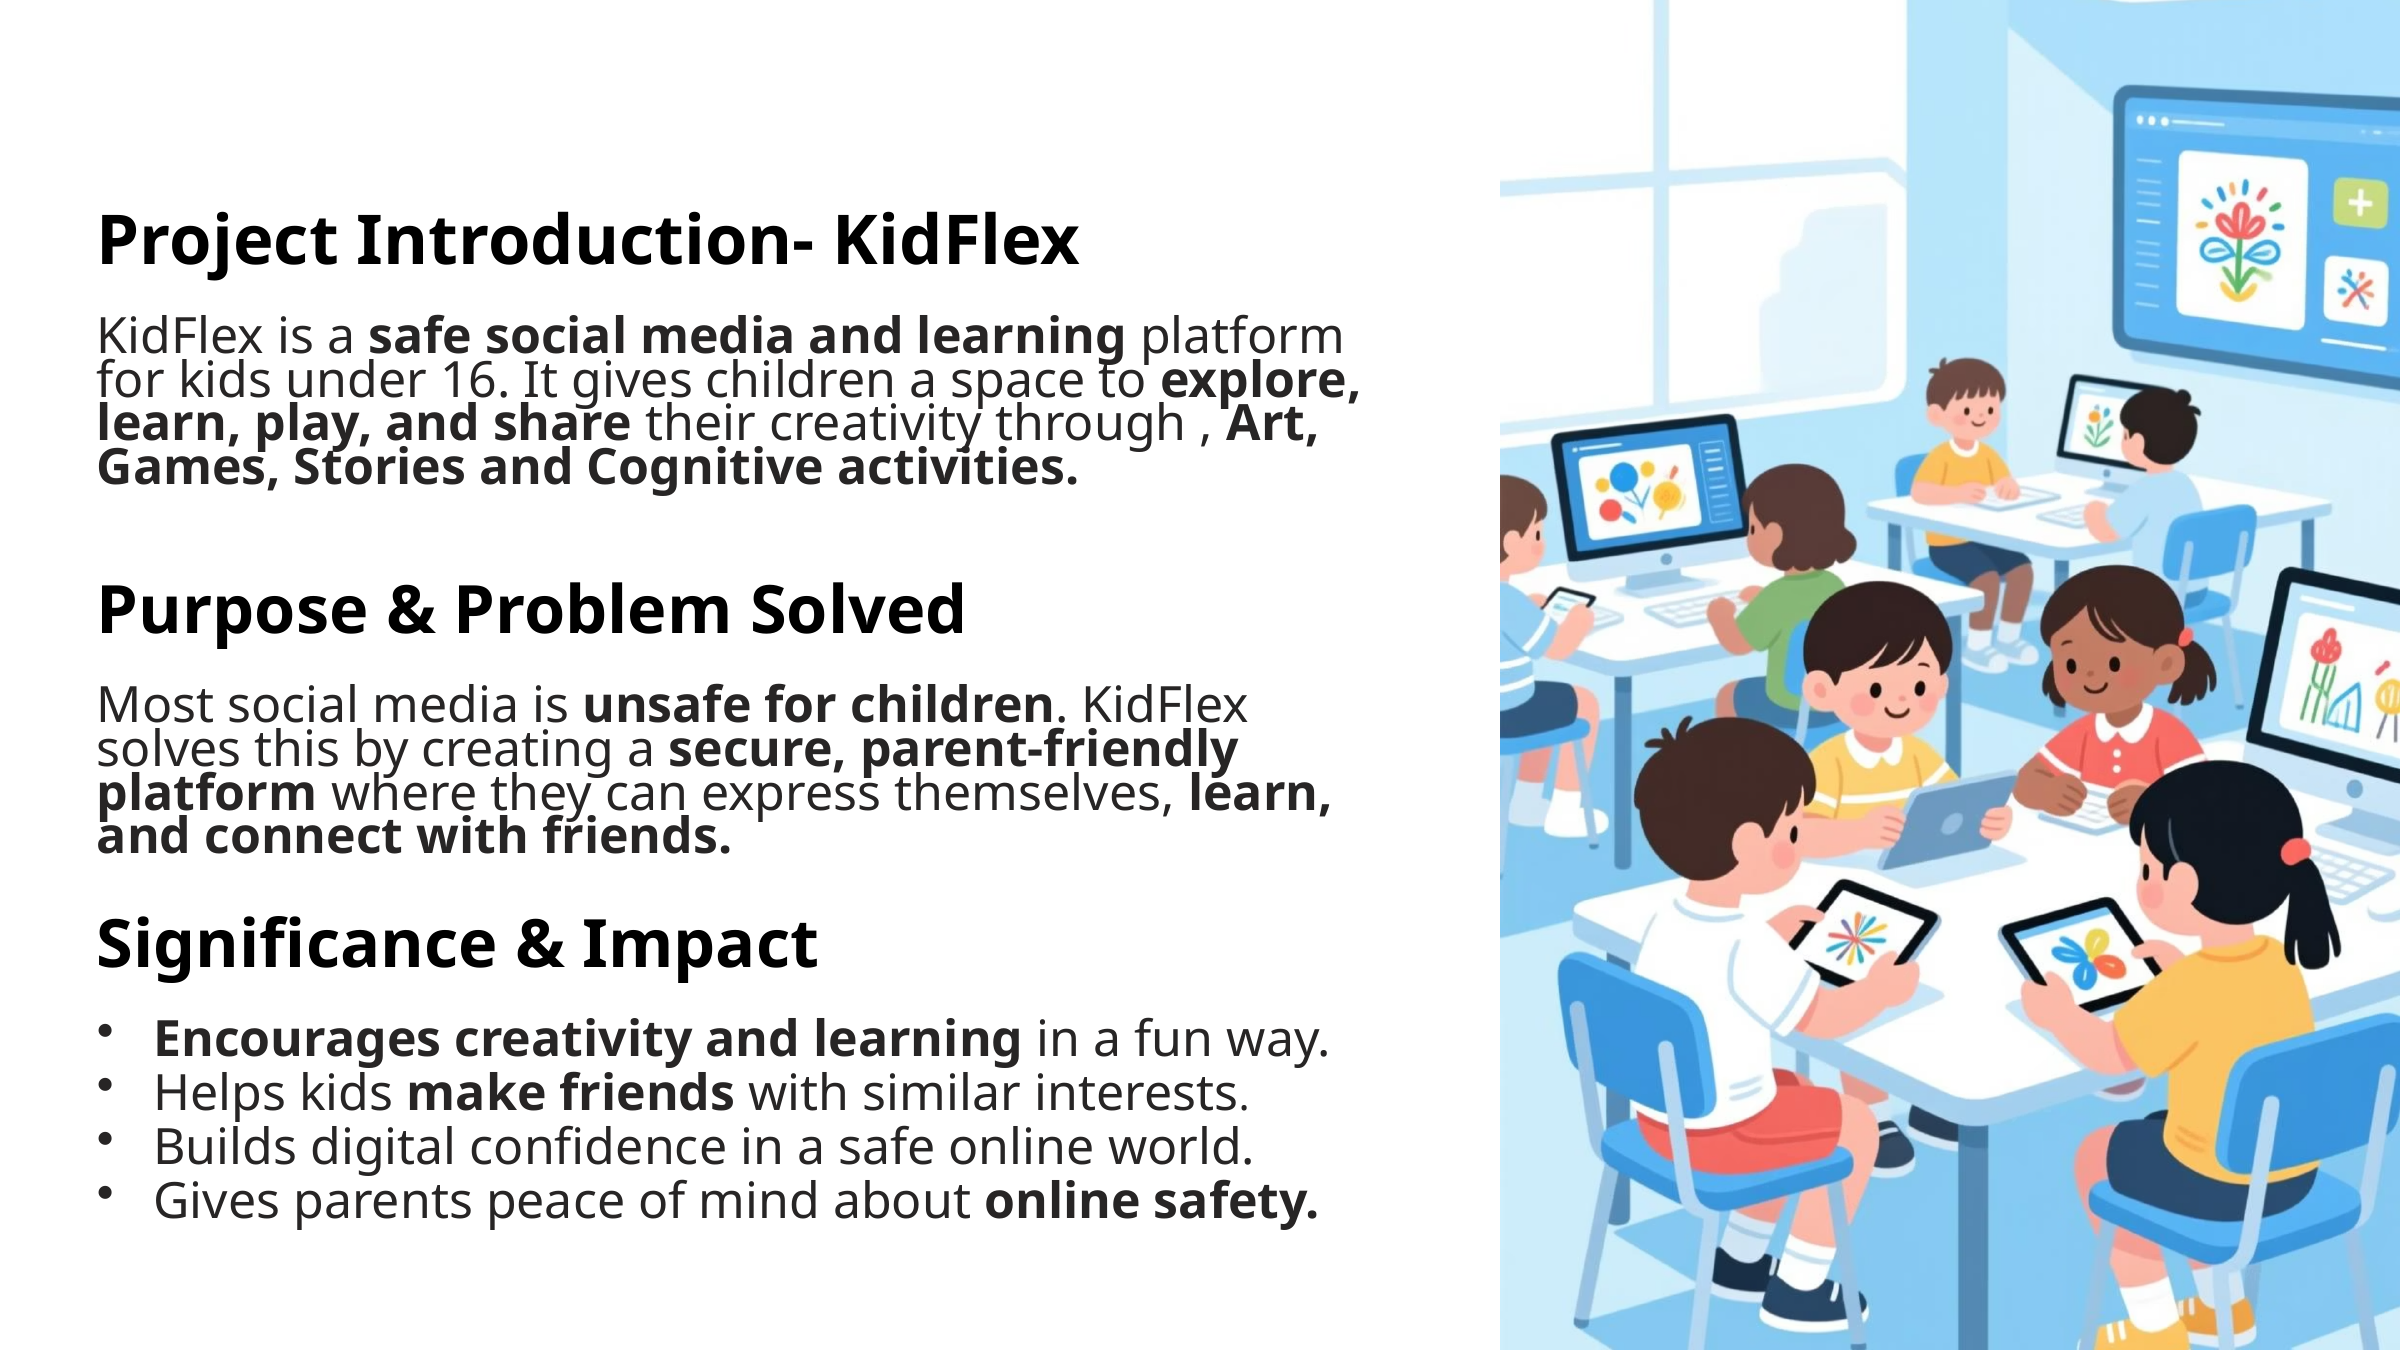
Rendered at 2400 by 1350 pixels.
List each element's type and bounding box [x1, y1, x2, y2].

picture [1499, 0, 2400, 1350]
text_box [96, 191, 1404, 1230]
